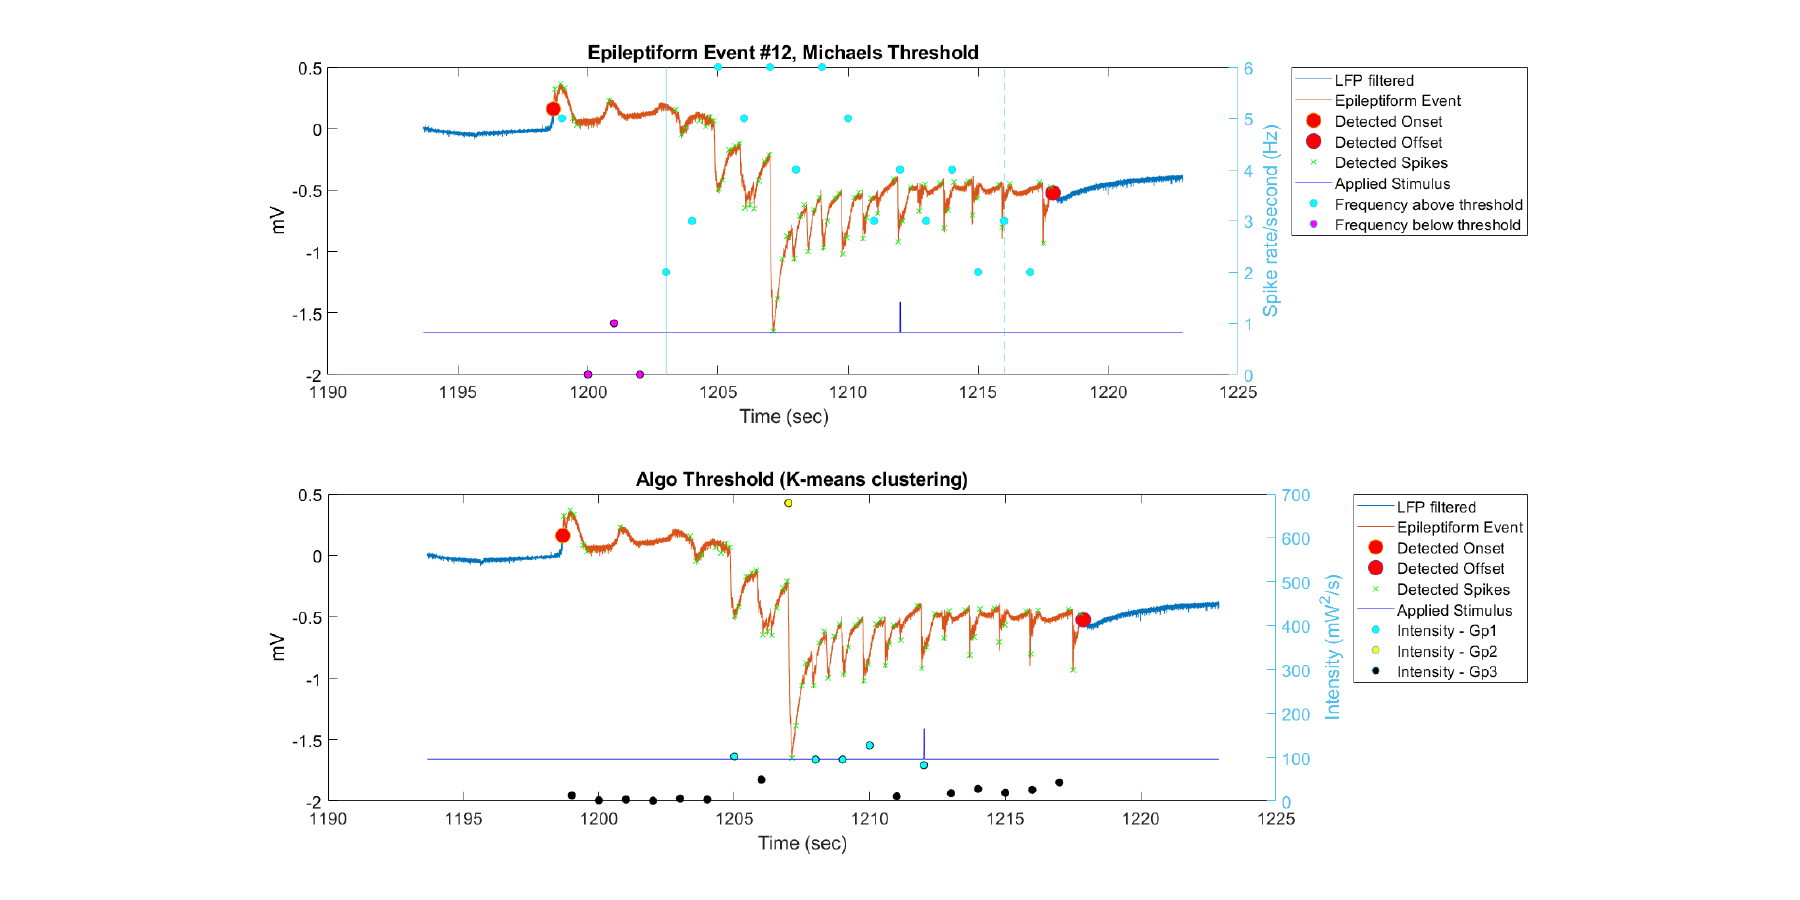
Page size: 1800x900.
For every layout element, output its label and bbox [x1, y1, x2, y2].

picture [126, 0, 1674, 900]
